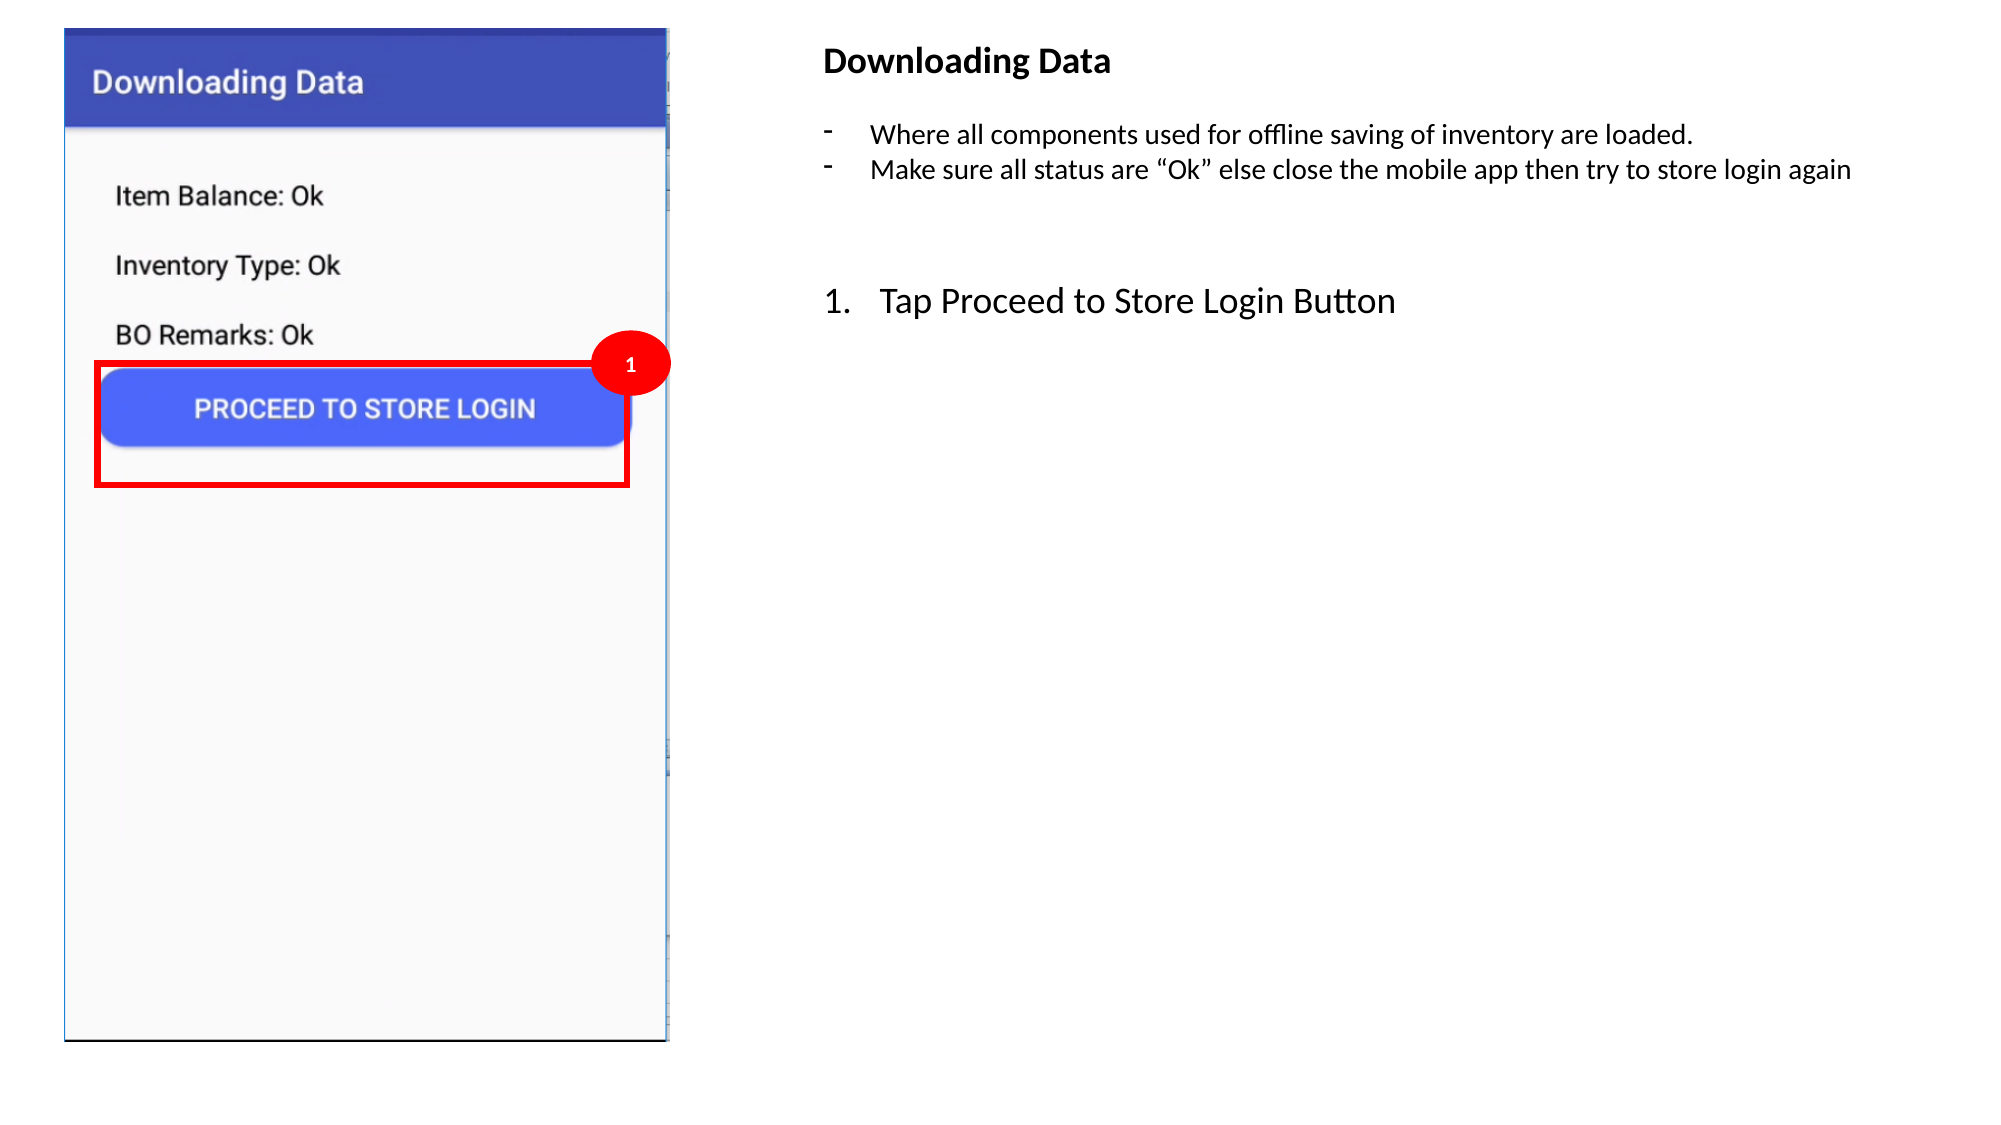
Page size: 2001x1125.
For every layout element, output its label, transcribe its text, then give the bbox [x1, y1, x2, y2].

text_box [97, 331, 670, 486]
text_box Downloading Data Where all components used for offline saving of inventory are loaded. Make sure all status are “Ok” else close the mobile app then try to store login again Tap Proceed to Store Login Button [808, 28, 1878, 329]
picture [64, 28, 670, 1042]
